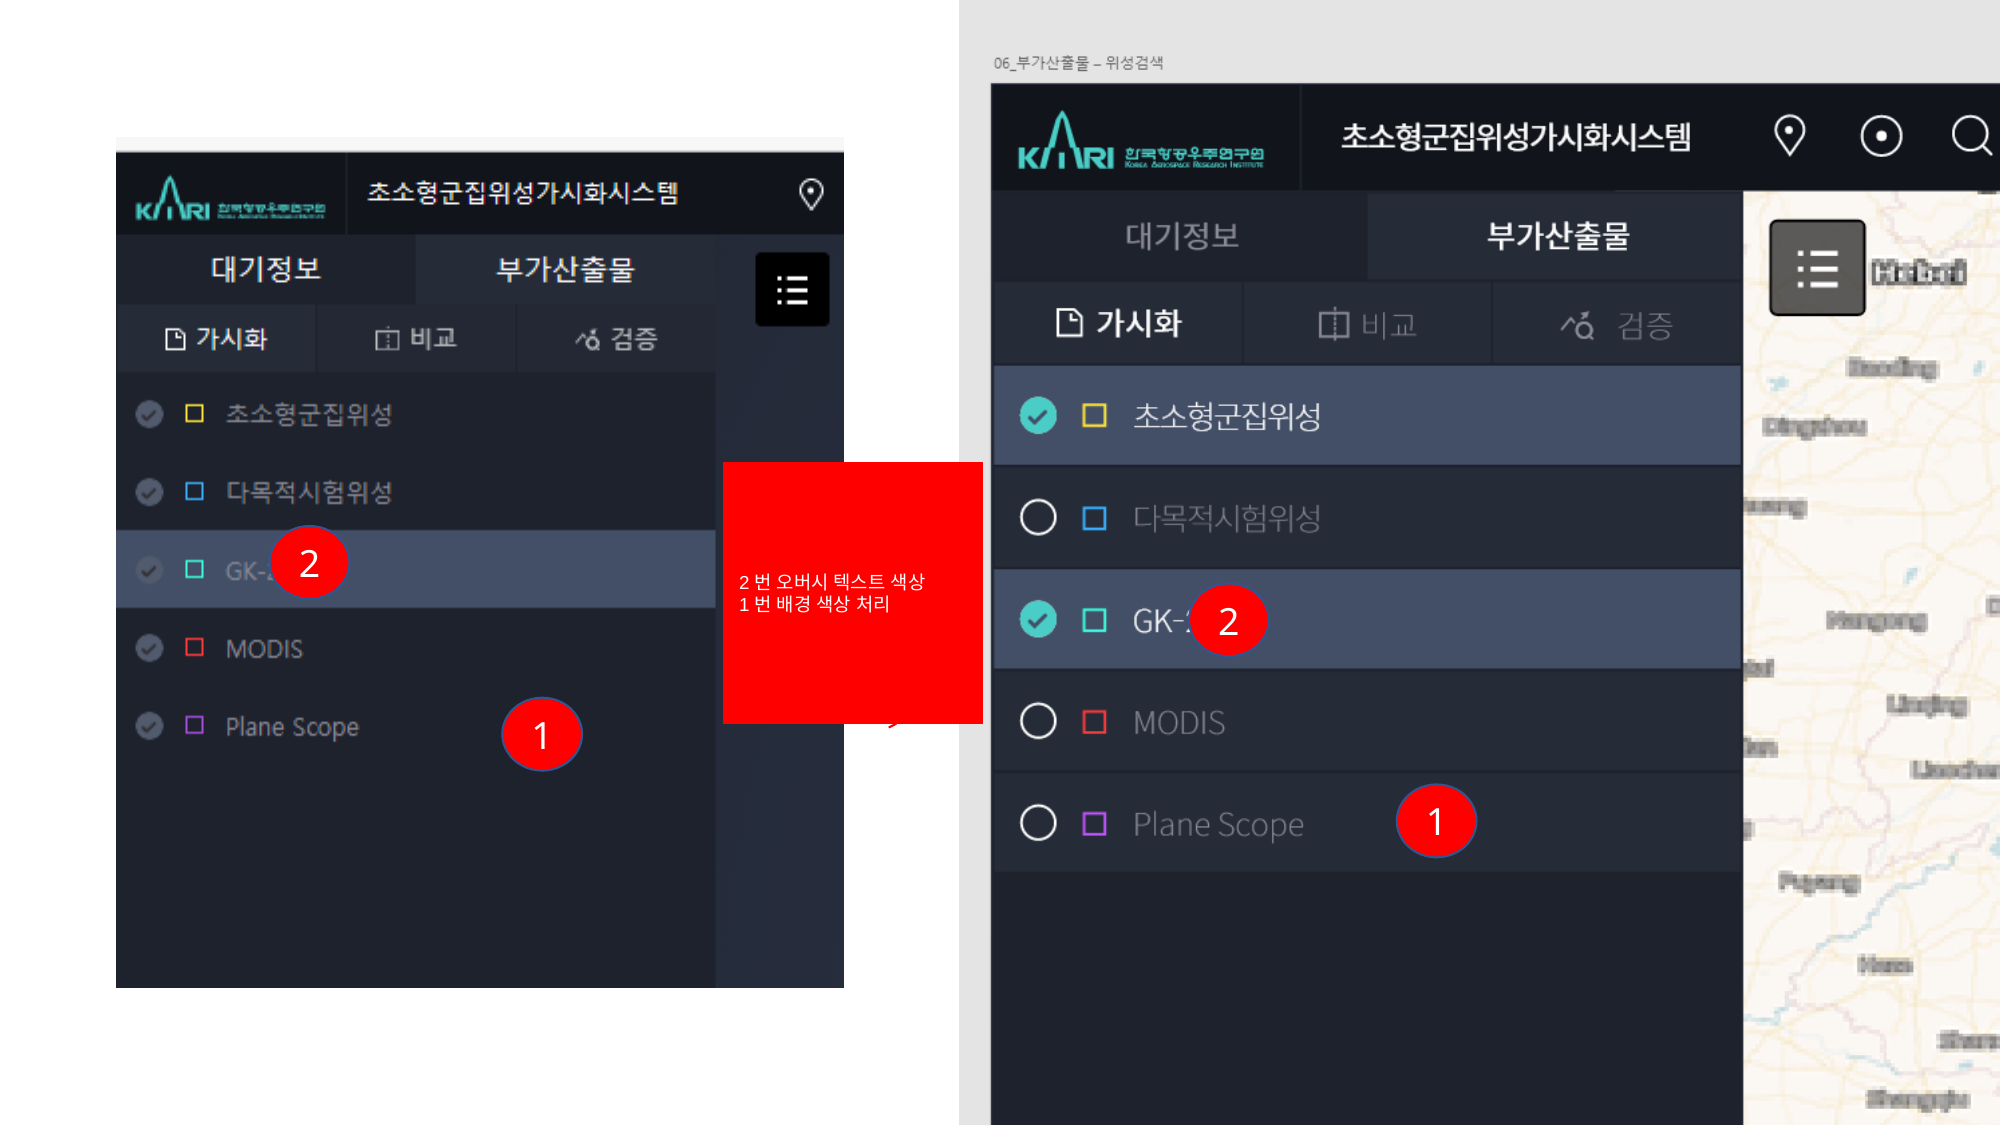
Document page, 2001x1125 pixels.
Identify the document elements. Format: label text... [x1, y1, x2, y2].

text_box 2번 오버시 텍스트 색상 1번 배경 색상 처리 [844, 462, 959, 729]
picture [959, 0, 2000, 1125]
picture [116, 136, 844, 988]
